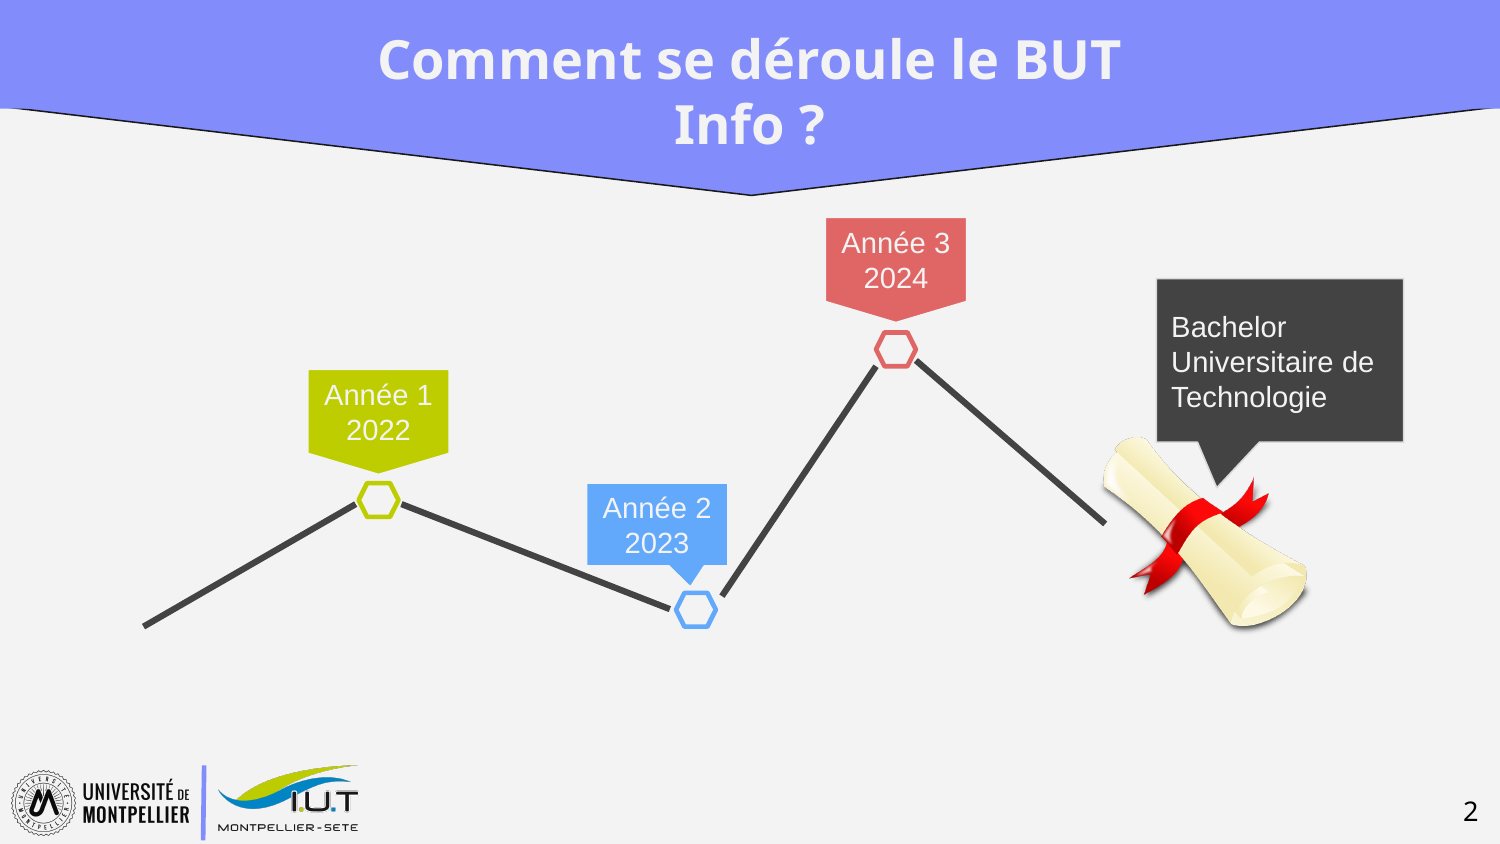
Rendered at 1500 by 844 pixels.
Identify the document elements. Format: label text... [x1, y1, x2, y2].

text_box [721, 365, 877, 597]
text_box Bachelor Universitaire de Technologie [1156, 278, 1404, 443]
title Comment se déroule le BUT Info ? [355, 10, 1144, 124]
text_box [358, 483, 399, 517]
picture [218, 765, 359, 831]
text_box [143, 503, 356, 627]
text_box [676, 592, 716, 627]
slide_number 2 [1403, 779, 1494, 844]
text_box Année 1 2022 [307, 369, 450, 475]
text_box Année 2 2023 [586, 483, 716, 587]
text_box [876, 332, 916, 367]
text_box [401, 503, 671, 610]
text_box Année 3 2024 [825, 217, 967, 323]
picture [11, 770, 189, 836]
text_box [915, 360, 1106, 525]
picture [1083, 423, 1325, 643]
